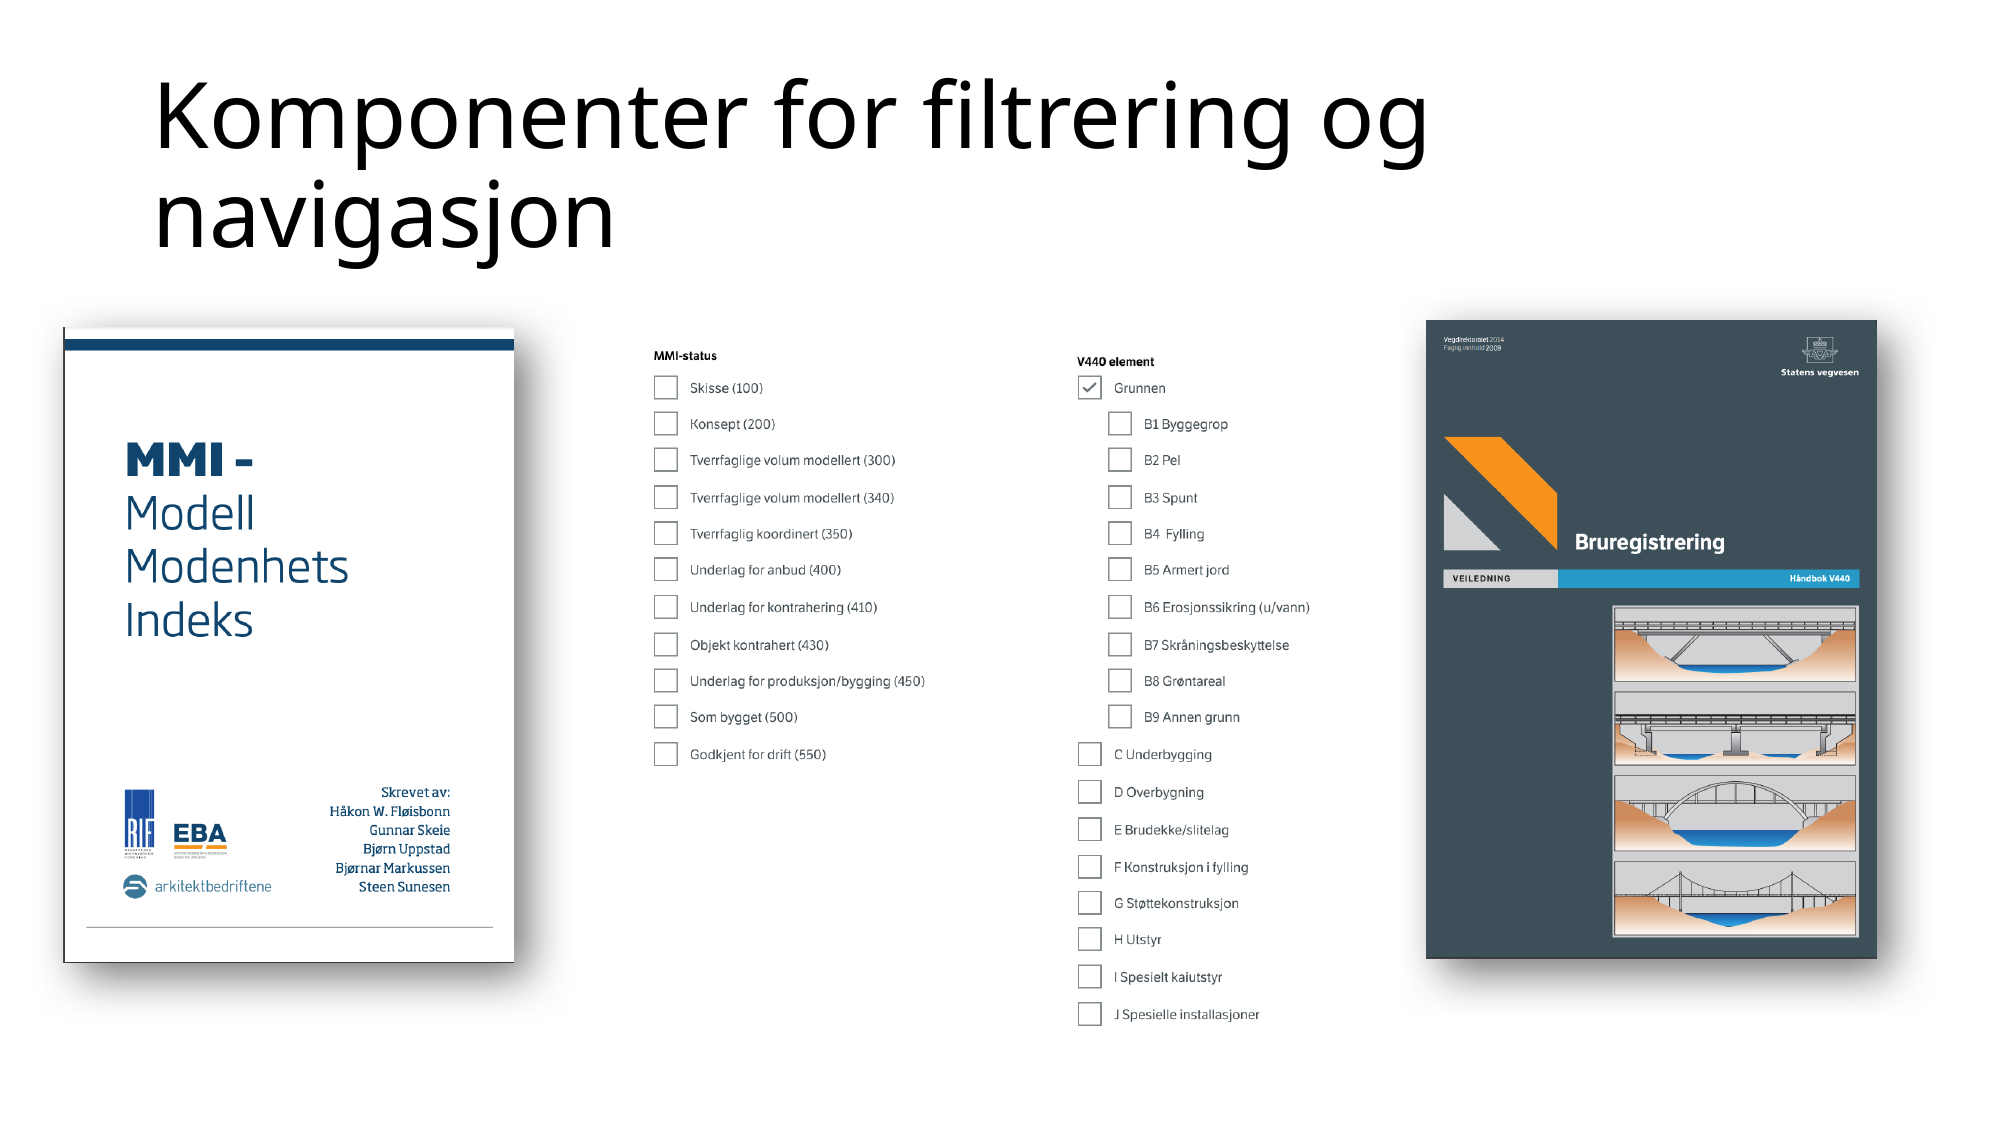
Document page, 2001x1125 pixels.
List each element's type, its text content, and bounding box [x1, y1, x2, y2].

picture [597, 306, 1356, 1067]
picture [63, 327, 514, 963]
title Komponenter for filtrering og navigasjon [137, 59, 1863, 278]
picture [1426, 320, 1877, 959]
